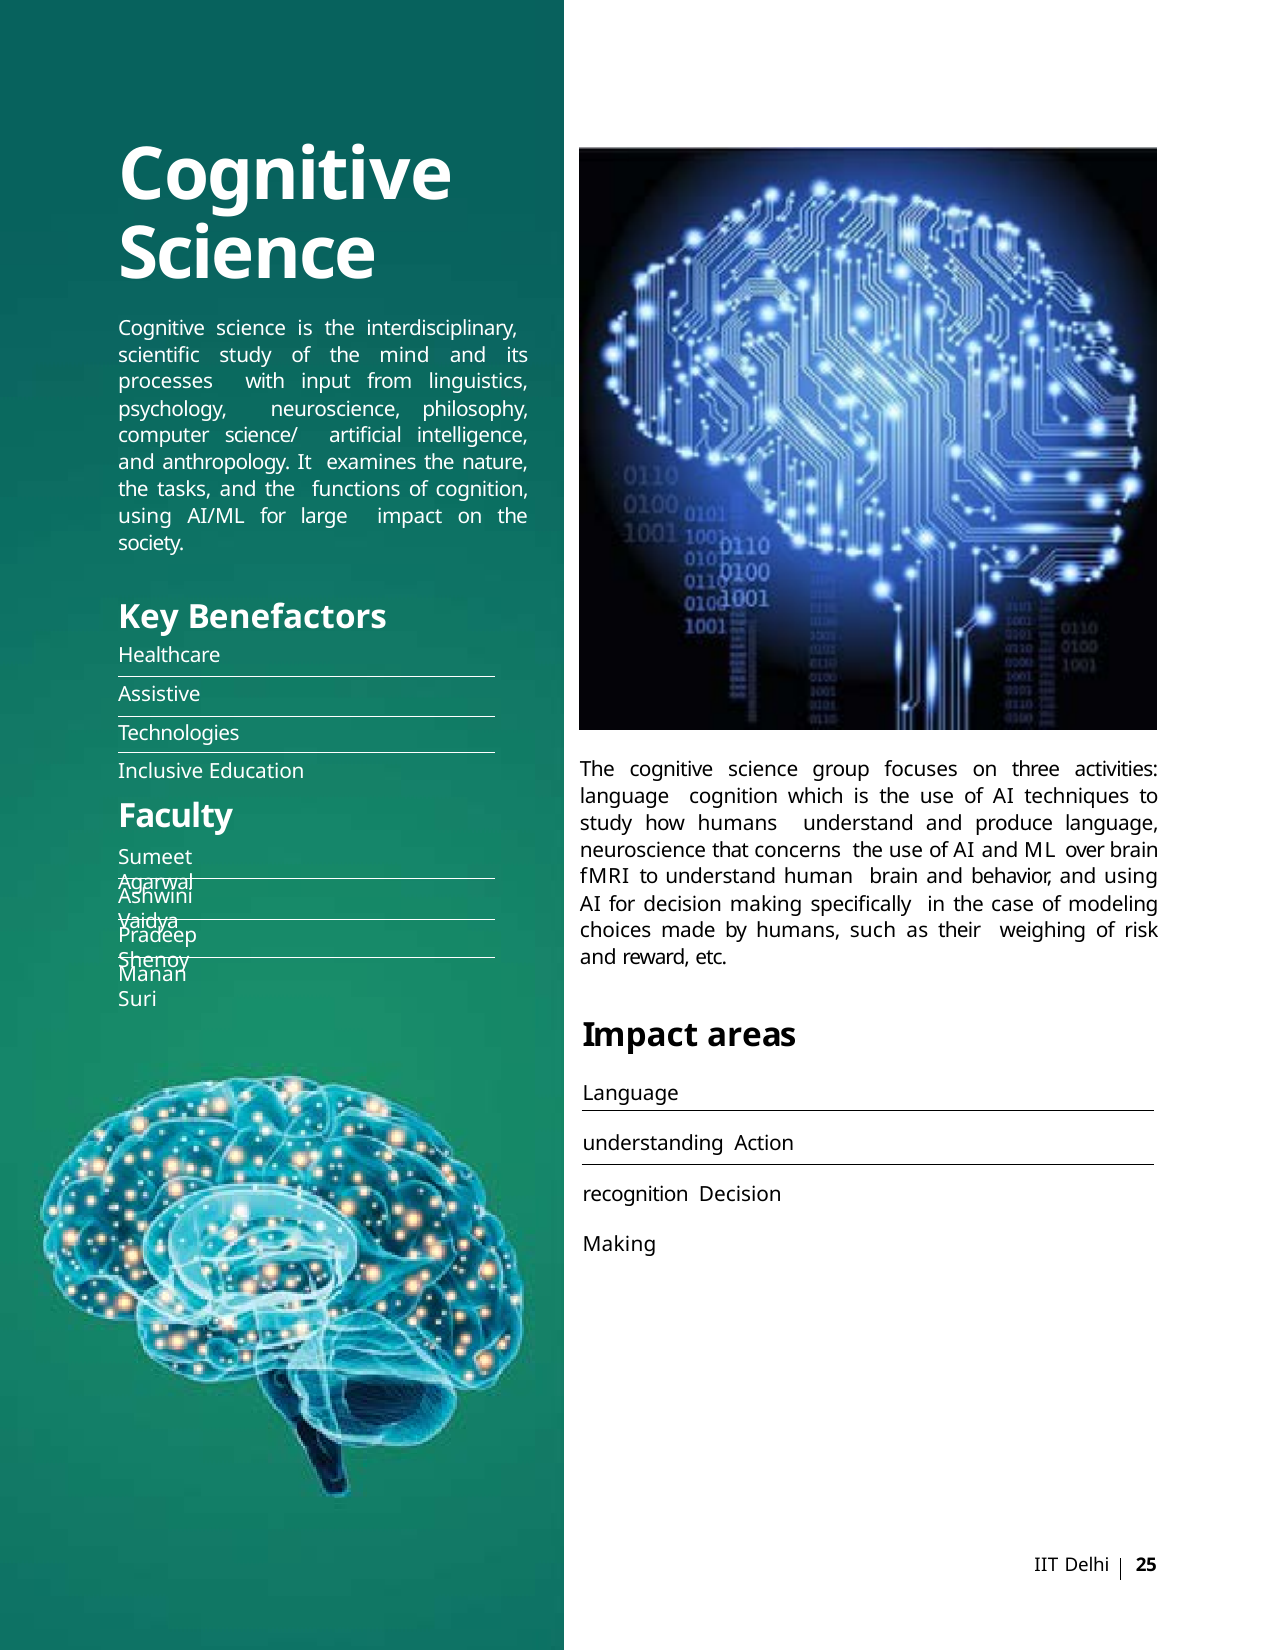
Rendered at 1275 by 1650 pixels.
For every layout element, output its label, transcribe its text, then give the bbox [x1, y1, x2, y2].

picture [0, 0, 564, 1650]
text_box IIT Delhi 25 [1032, 1551, 1159, 1576]
text_box Impact areas Language understanding Action recognition Decision Making [580, 1011, 812, 1256]
text_box The cognitive science group focuses on three activities: language cognition which is the use of AI techniques to study how humans understand and produce language, neuroscience that concerns the use of AI and ML over brain fMRI to understand human brain and behavior, and using AI for decision making specifically in the case of modeling choices made by humans, such as their weighing of risk and reward, etc. [578, 751, 1160, 969]
picture [579, 147, 1158, 730]
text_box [117, 675, 496, 959]
